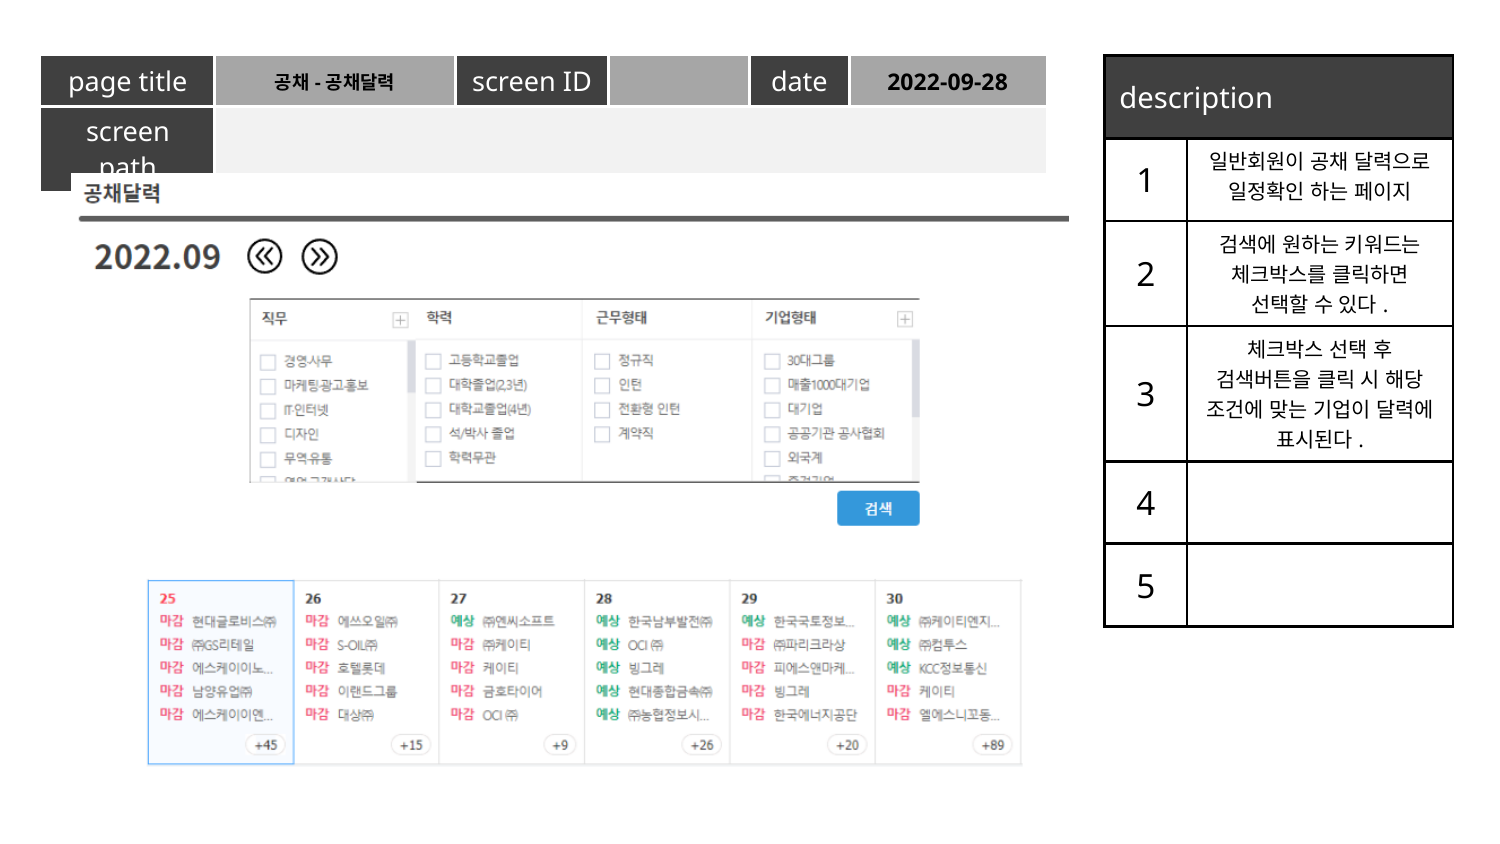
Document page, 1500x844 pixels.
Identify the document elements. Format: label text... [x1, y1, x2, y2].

table_cell 일반회원이 공채 달력으로 일정확인 하는 페이지 [1188, 140, 1452, 220]
table_cell 5 [1106, 545, 1186, 625]
table_header description [1106, 57, 1452, 137]
table_header page title [41, 56, 213, 105]
table_header screen ID [457, 56, 607, 105]
table_cell 체크박스 선택 후 검색버튼을 클릭 시 해당 조건에 맞는 기업이 달력에 표시된다. [1188, 327, 1452, 460]
table_cell 4 [1106, 463, 1186, 542]
table_cell 3 [1106, 327, 1186, 460]
table_header 공채-공채달력 [216, 56, 454, 105]
table_header [610, 56, 748, 105]
table_cell 검색에 원하는 키워드는 체크박스를 클릭하면 선택할 수 있다. [1188, 222, 1452, 325]
table_cell [1188, 463, 1452, 542]
table_cell screen path [41, 108, 213, 191]
table_cell [1188, 545, 1452, 625]
table_cell 2 [1106, 222, 1186, 325]
table_header 2022-09-28 [851, 56, 1046, 105]
table_header date [751, 56, 848, 105]
picture [71, 173, 1070, 796]
table_cell [216, 108, 1046, 172]
table_cell 1 [1106, 140, 1186, 220]
